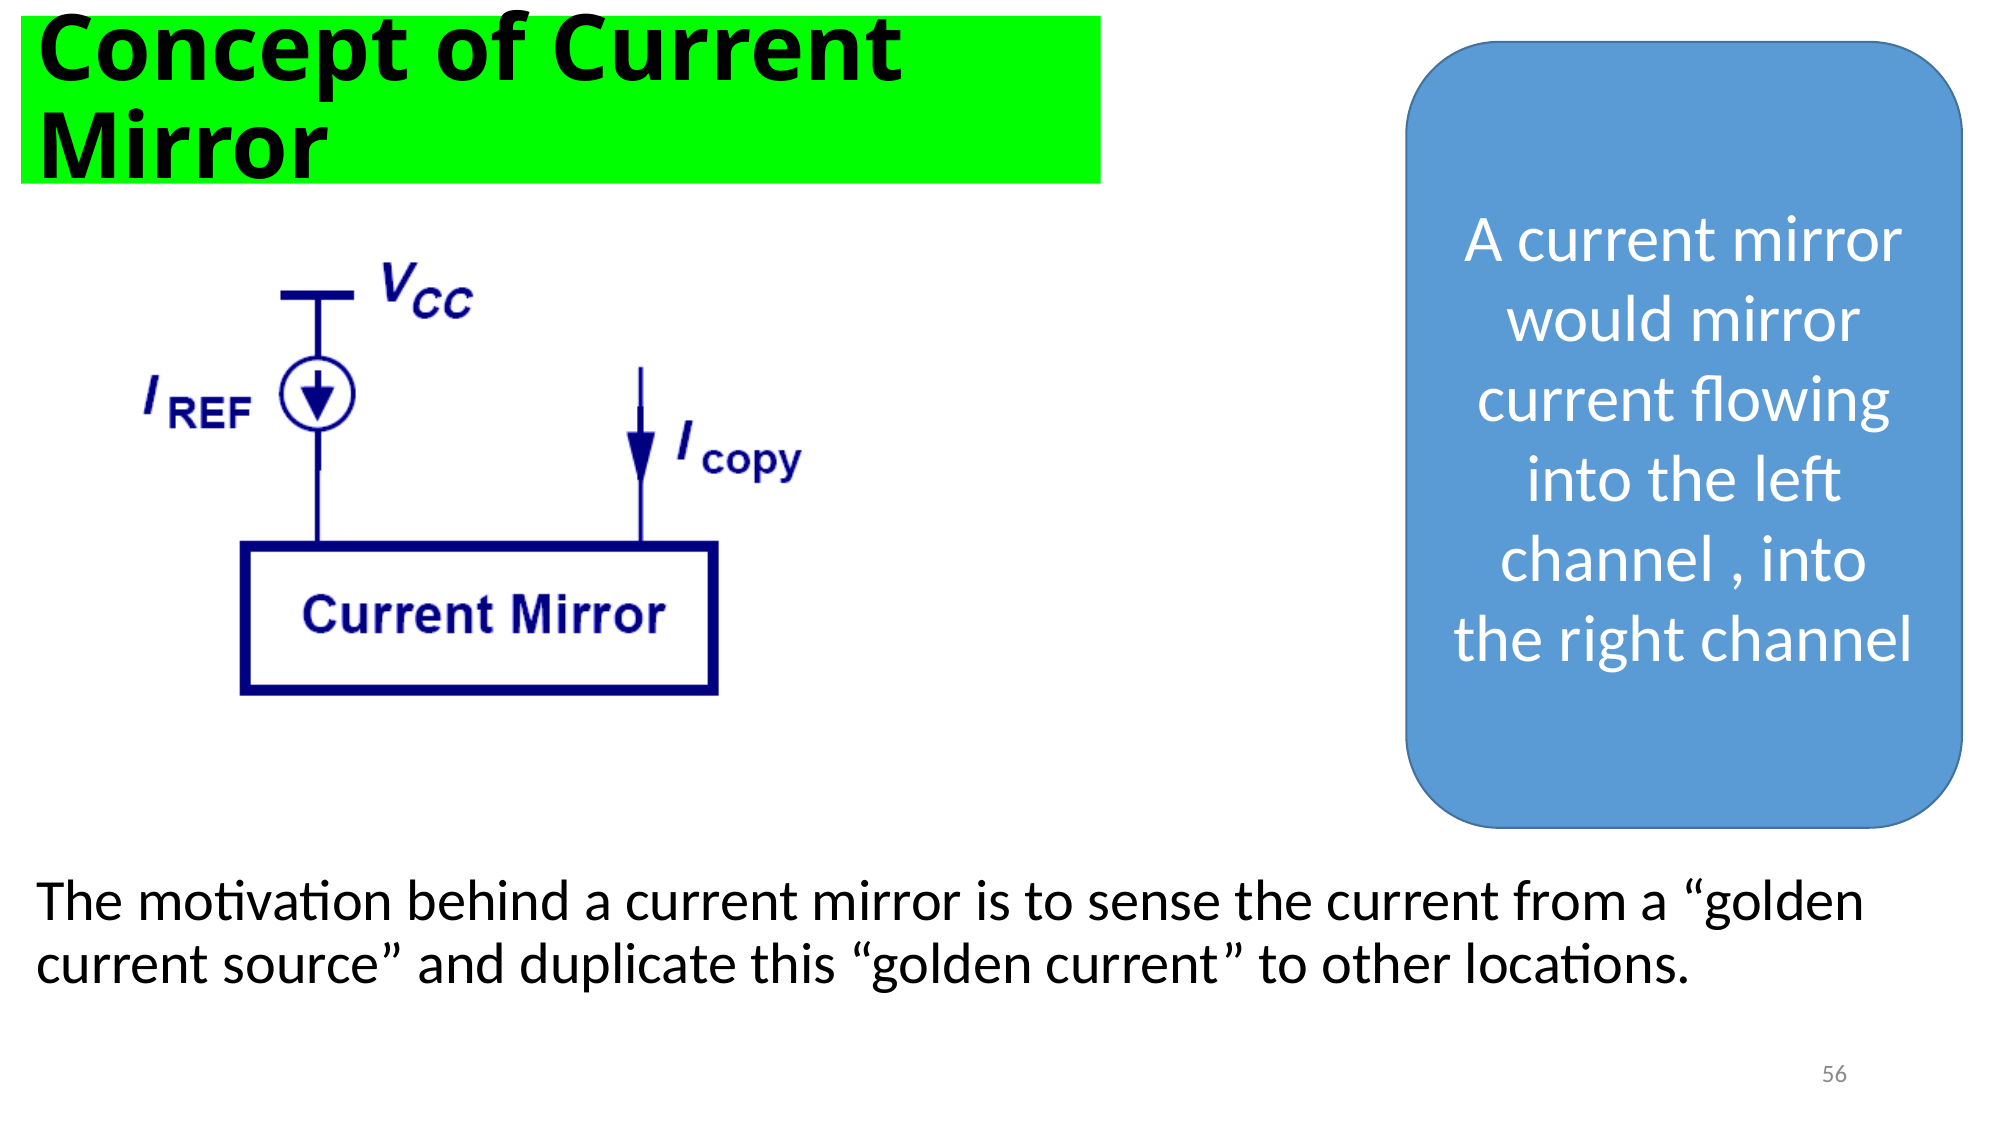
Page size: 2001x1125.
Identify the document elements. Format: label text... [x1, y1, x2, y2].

title Concept of Current Mirror [21, 15, 1101, 184]
list The motivation behind a current mirror is to sense the current from a “golden current source” and duplicate this “golden current” to other locations. [21, 862, 1962, 1038]
slide_number 56 [1412, 1042, 1863, 1103]
text_box A current mirror would mirror current flowing into the left channel , into the right channel [1405, 40, 1964, 829]
picture [118, 247, 816, 732]
